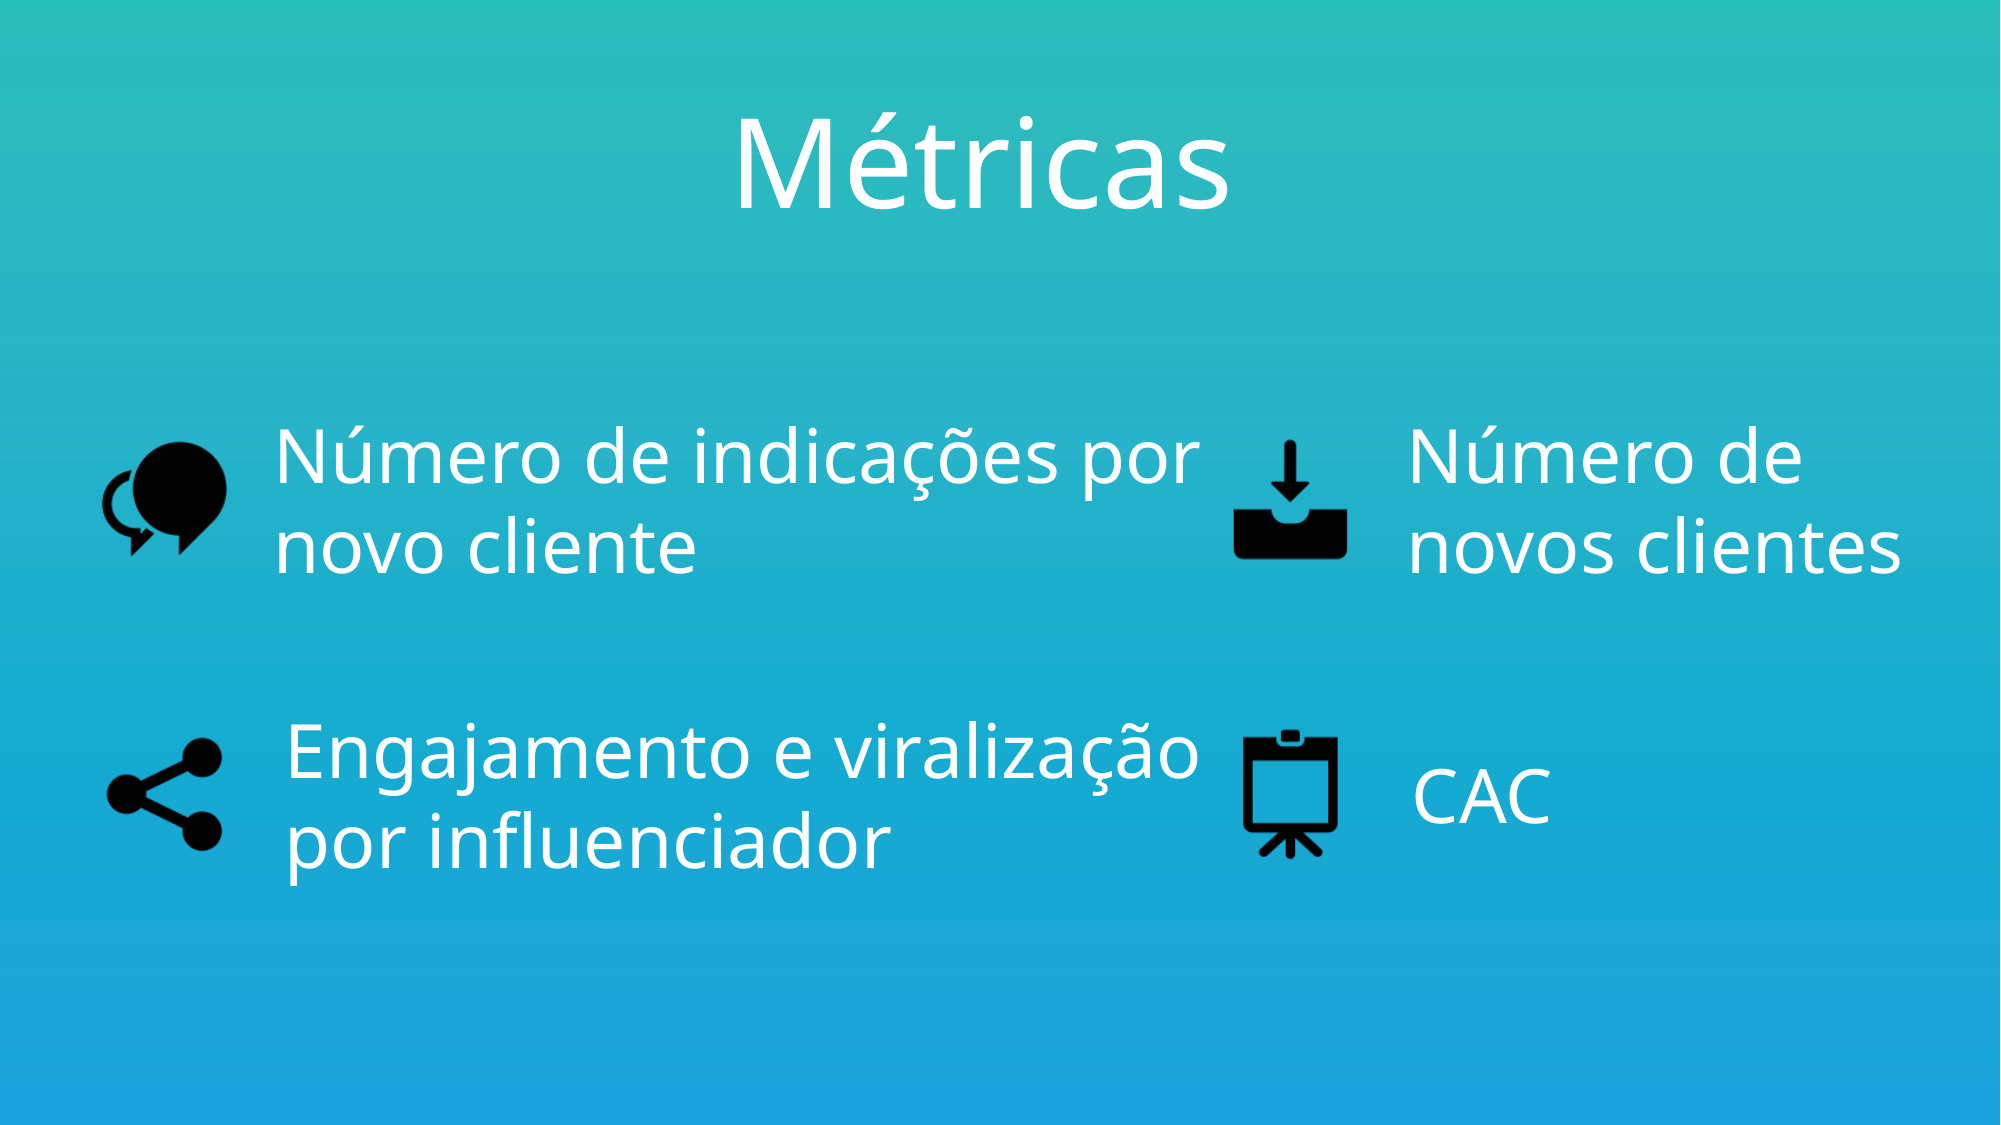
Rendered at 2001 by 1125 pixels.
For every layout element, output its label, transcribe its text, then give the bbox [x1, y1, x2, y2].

text_box CAC [1396, 741, 1569, 846]
text_box Métricas [714, 59, 1285, 278]
text_box Engajamento e viralização por influenciador [269, 695, 1218, 891]
text_box Número de novos clientes [1391, 401, 1919, 596]
picture [0, 0, 2000, 1125]
text_box Número de indicações por novo cliente [258, 401, 1218, 596]
